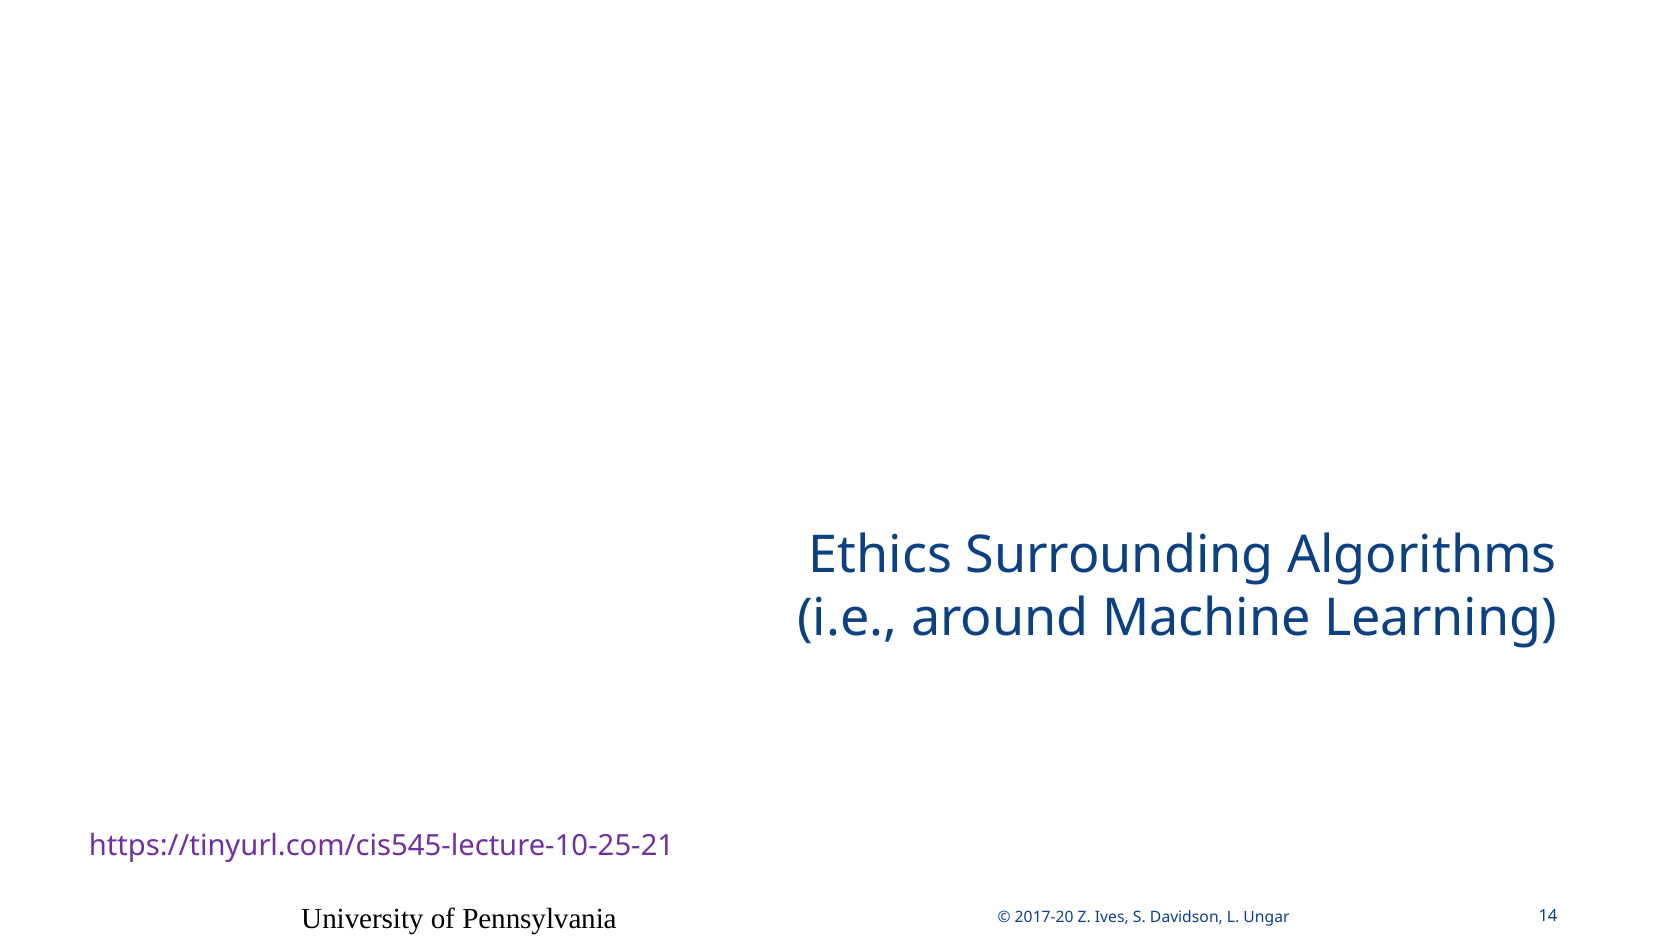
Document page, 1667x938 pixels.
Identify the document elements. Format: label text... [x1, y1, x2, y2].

title Ethics Surrounding Algorithms (i.e., around Machine Learning) [351, 364, 1573, 654]
footer University of Pennsylvania [84, 899, 834, 934]
slide_number 14 [1497, 899, 1573, 934]
